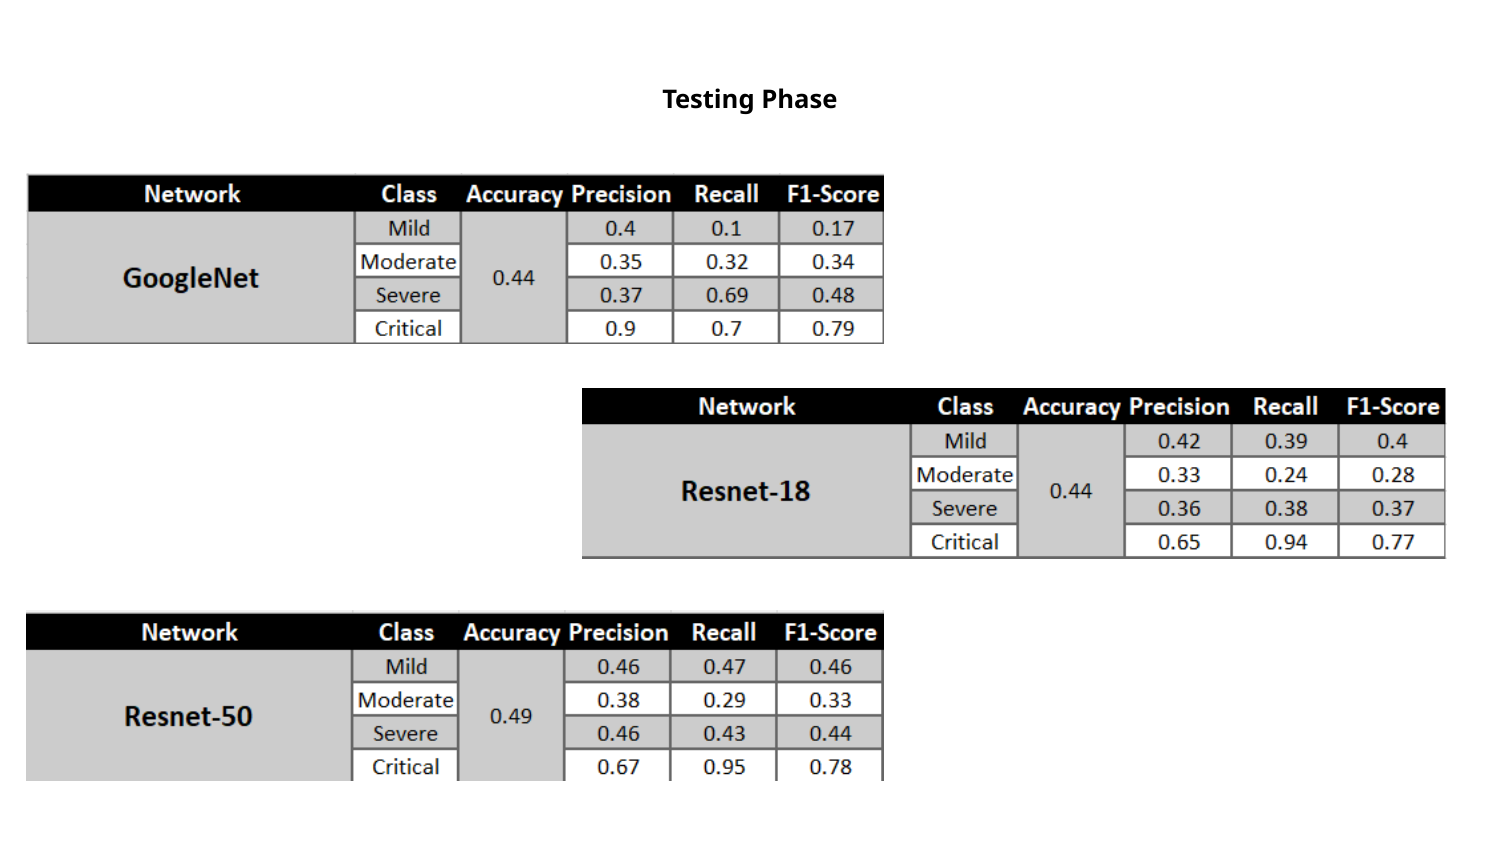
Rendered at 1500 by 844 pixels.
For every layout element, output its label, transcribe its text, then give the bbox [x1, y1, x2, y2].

picture [26, 173, 884, 344]
title Testing Phase [75, 67, 1425, 129]
picture [26, 610, 884, 781]
picture [582, 388, 1447, 559]
